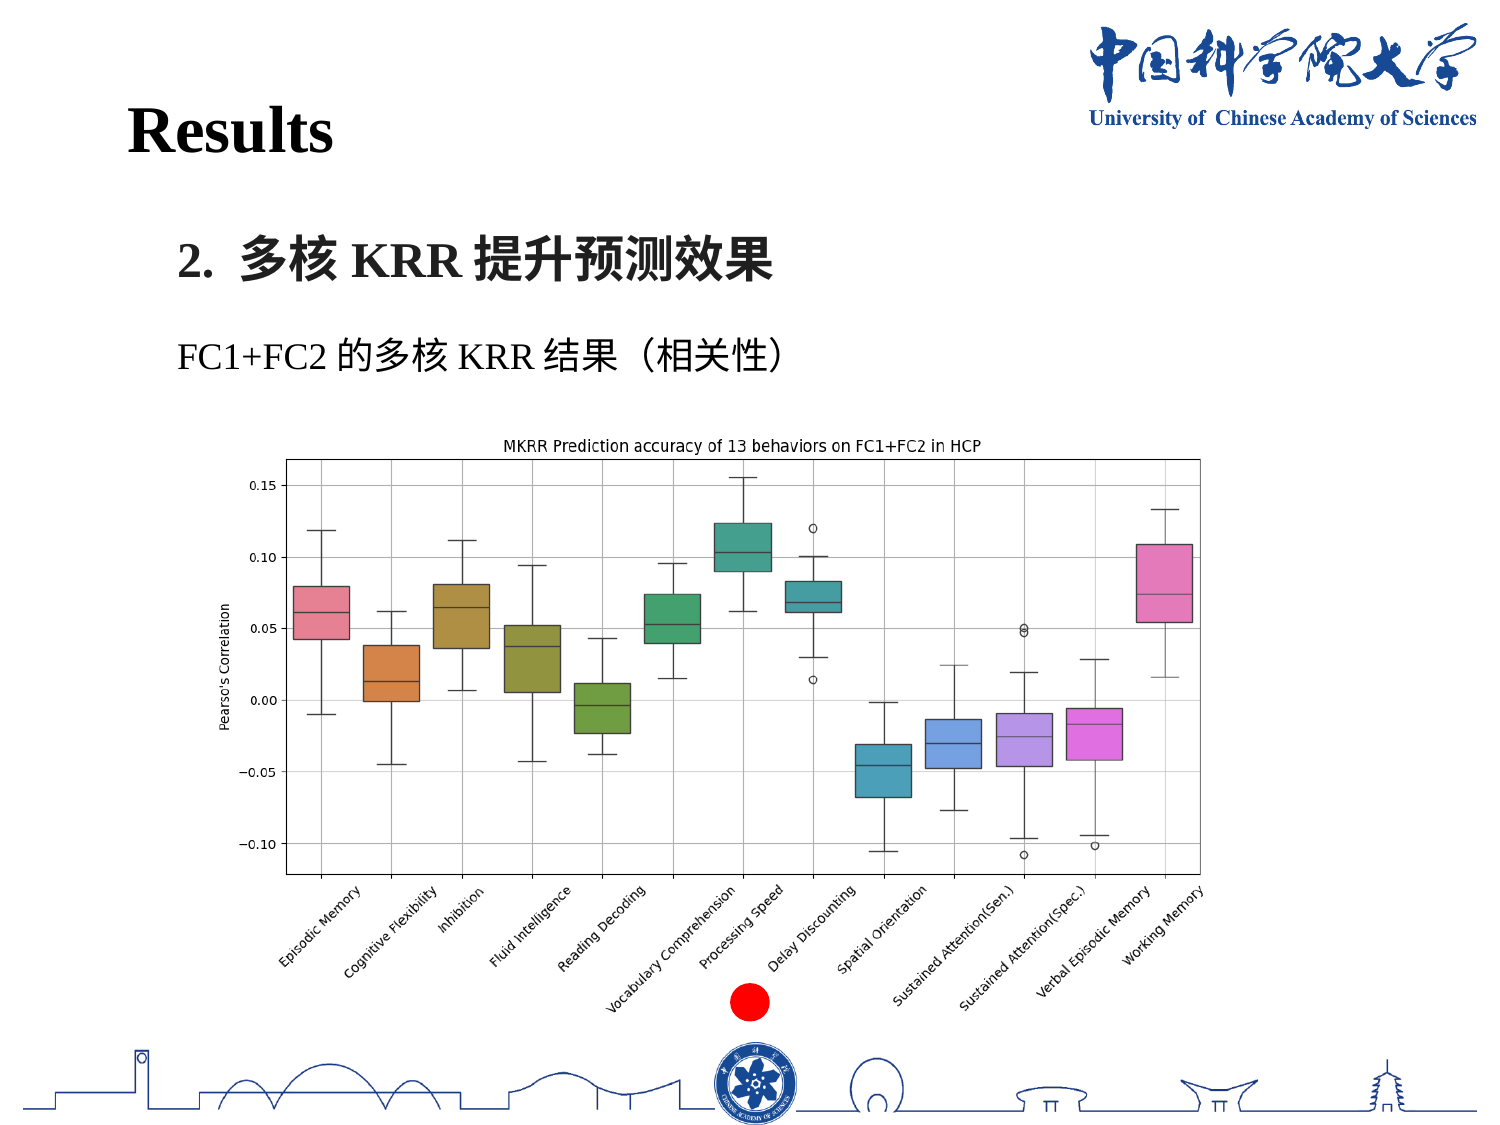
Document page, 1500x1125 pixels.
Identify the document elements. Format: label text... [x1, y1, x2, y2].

picture [138, 382, 1317, 1020]
text_box 2. 多核KRR提升预测效果 FC1+FC2的多核KRR结果（相关性） [162, 219, 1338, 385]
picture [1078, 23, 1477, 129]
picture [23, 1039, 1477, 1125]
text_box Results [112, 87, 728, 164]
